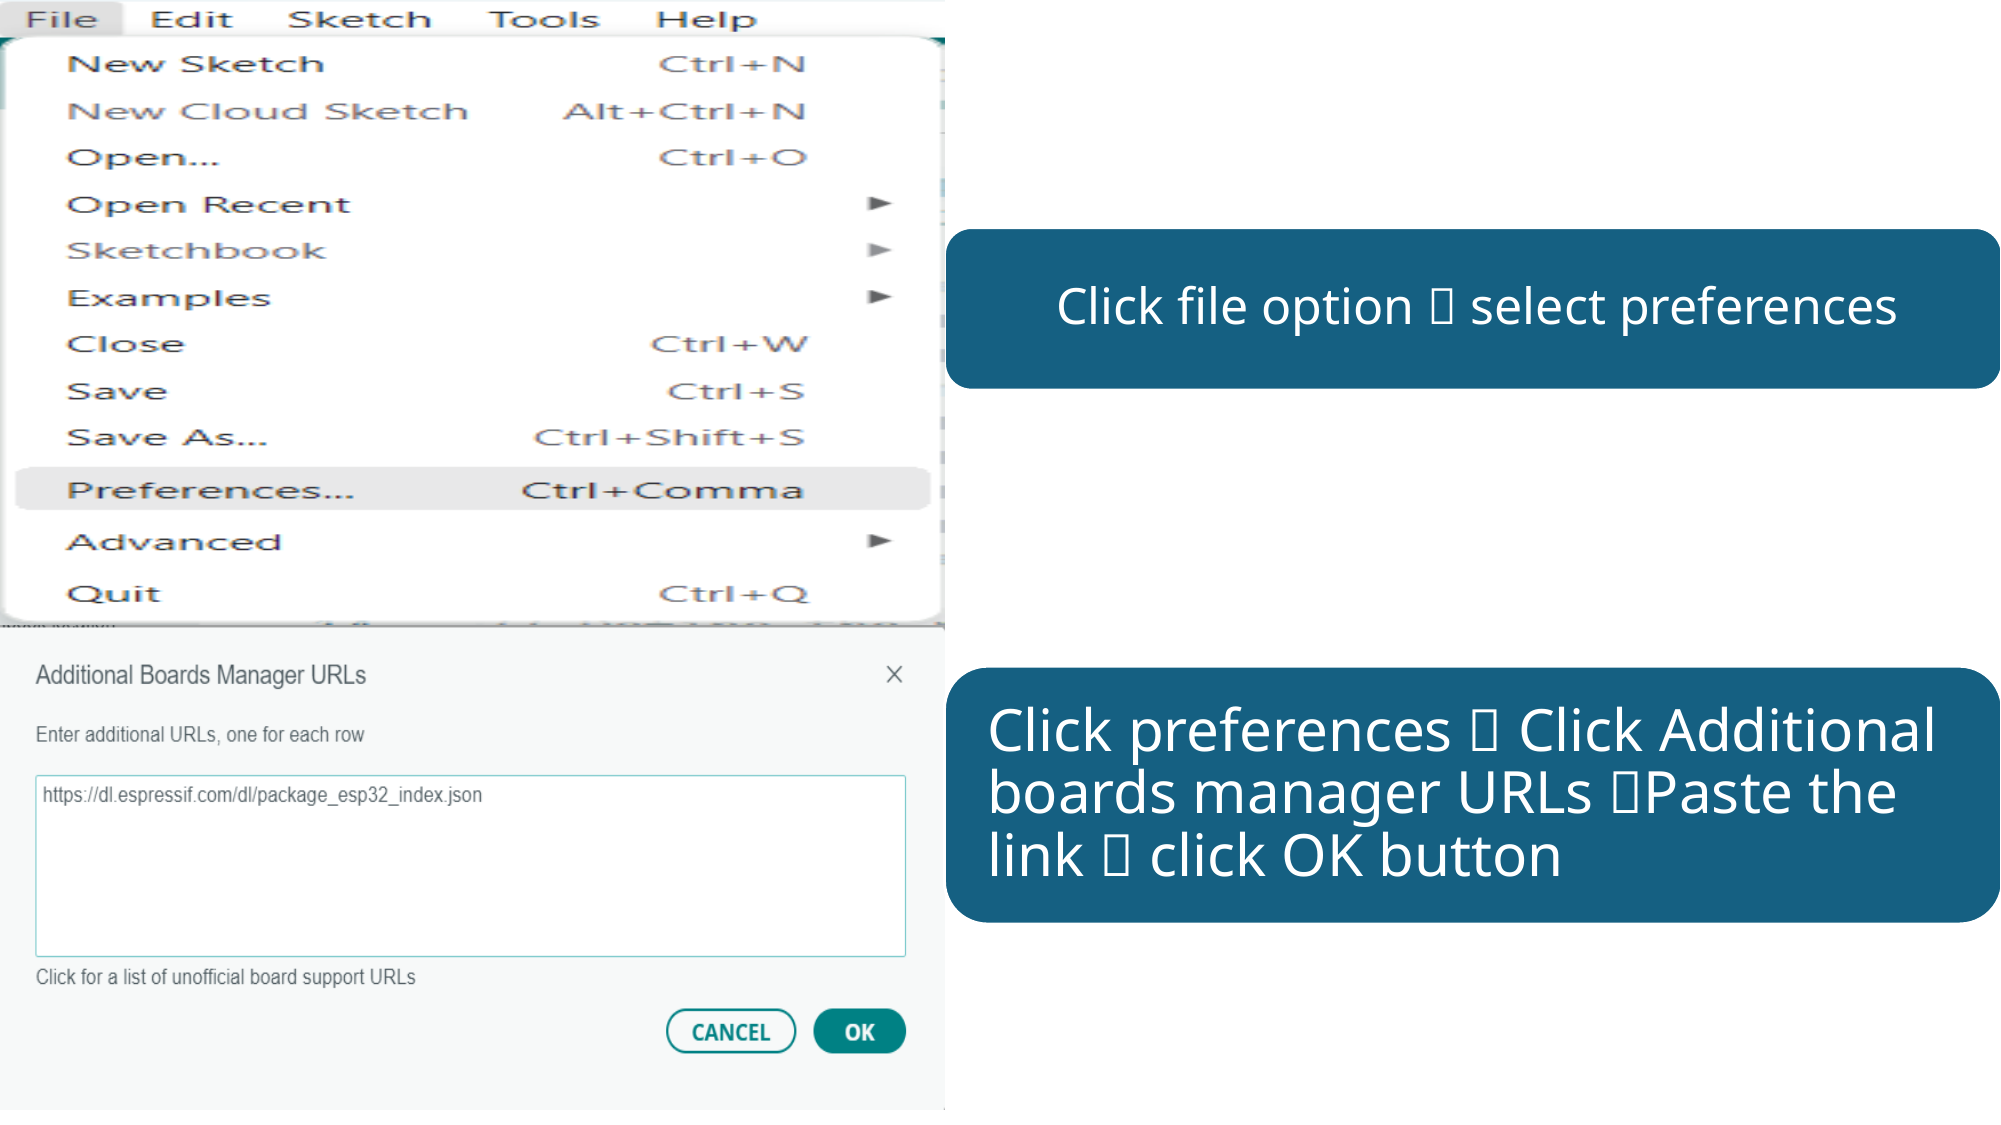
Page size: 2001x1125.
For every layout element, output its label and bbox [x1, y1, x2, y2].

text_box [943, 658, 2000, 925]
picture [0, 0, 945, 1110]
text_box [945, 225, 2000, 391]
